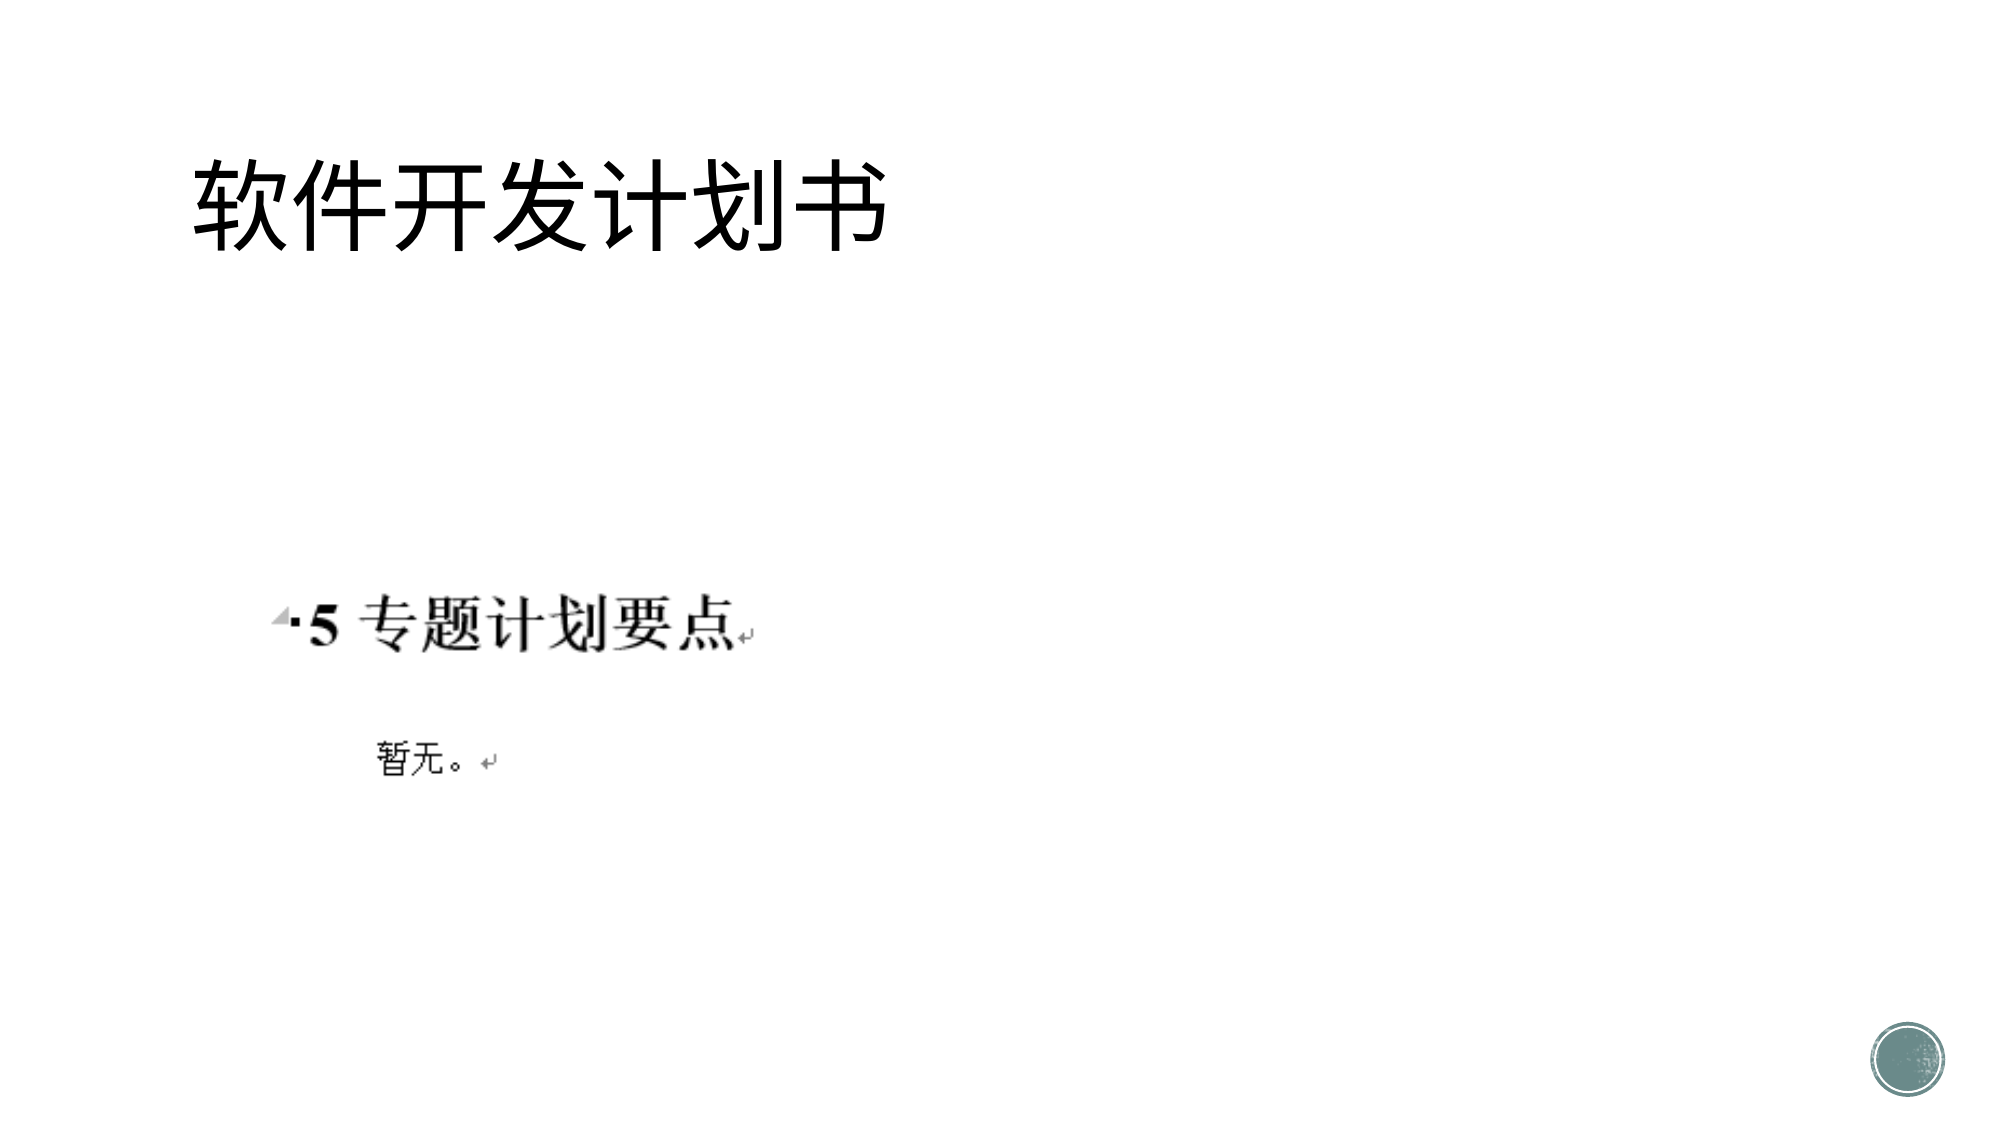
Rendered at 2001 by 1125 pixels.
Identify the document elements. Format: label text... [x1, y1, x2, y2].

title 软件开发计划书 [175, 79, 1826, 344]
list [179, 540, 1703, 877]
